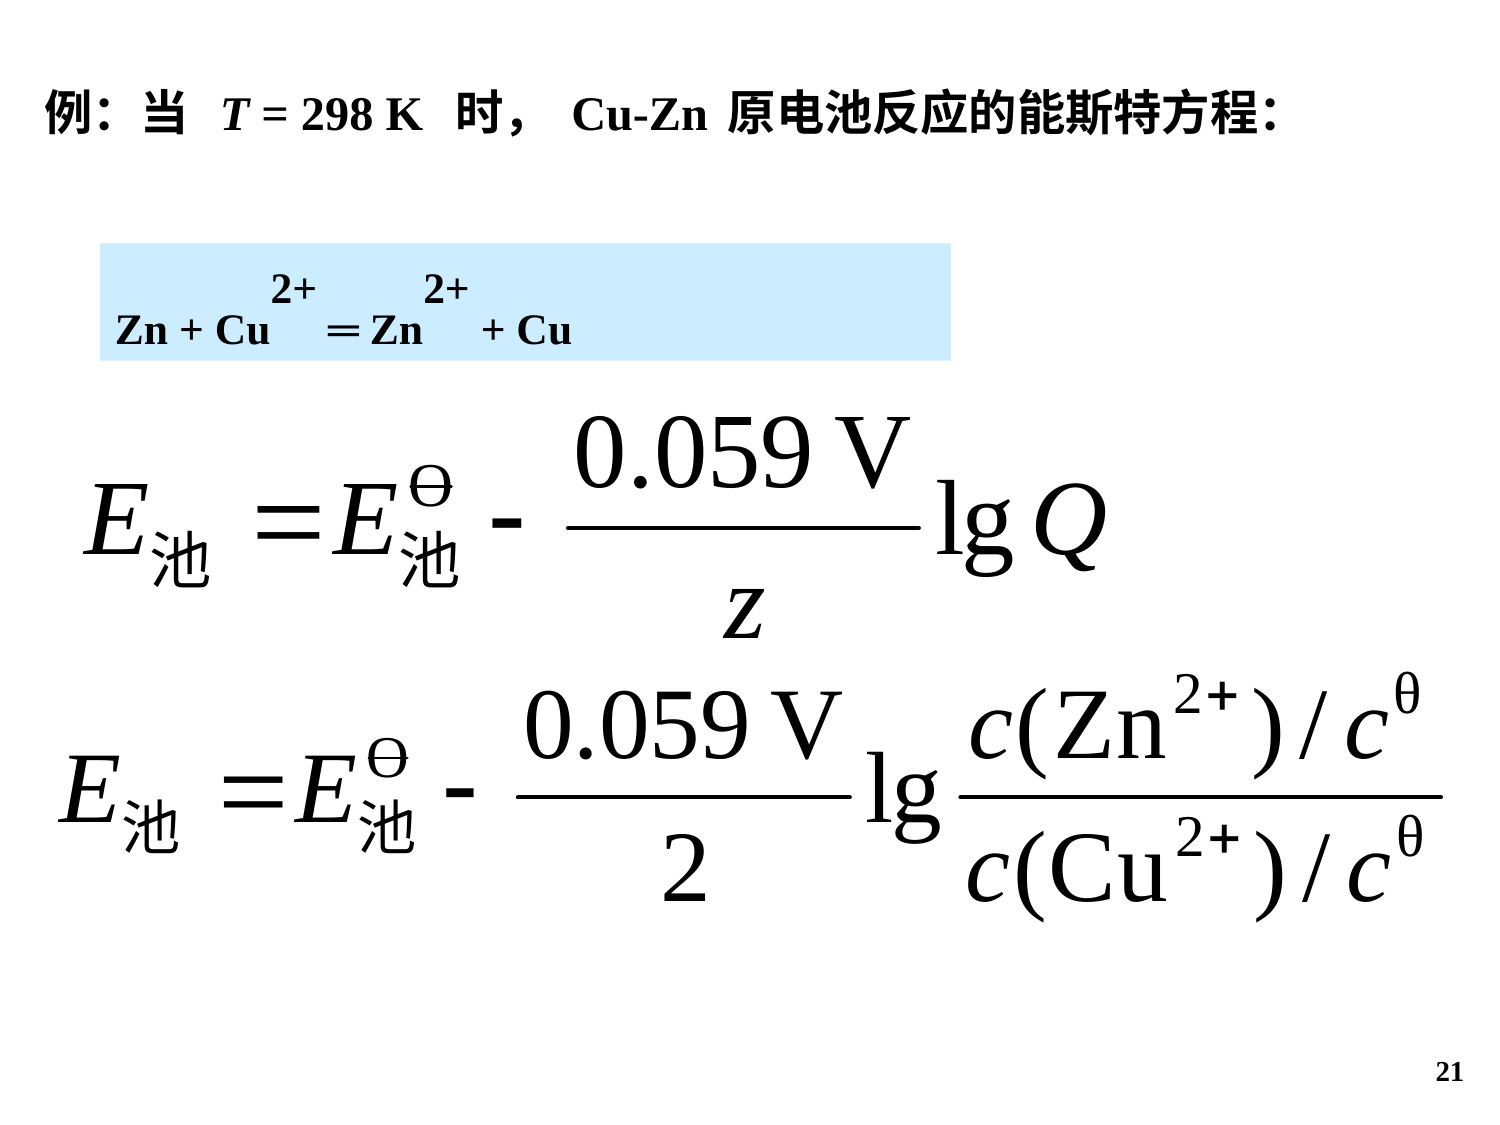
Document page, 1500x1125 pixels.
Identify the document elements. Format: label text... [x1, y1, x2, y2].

text_box Zn + Cu2+ ═ Zn2+ + Cu [100, 243, 951, 361]
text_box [41, 645, 1459, 941]
text_box 例：当 T = 298 K 时，Cu-Zn原电池反应的能斯特方程： [29, 18, 1414, 148]
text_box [64, 385, 1125, 645]
